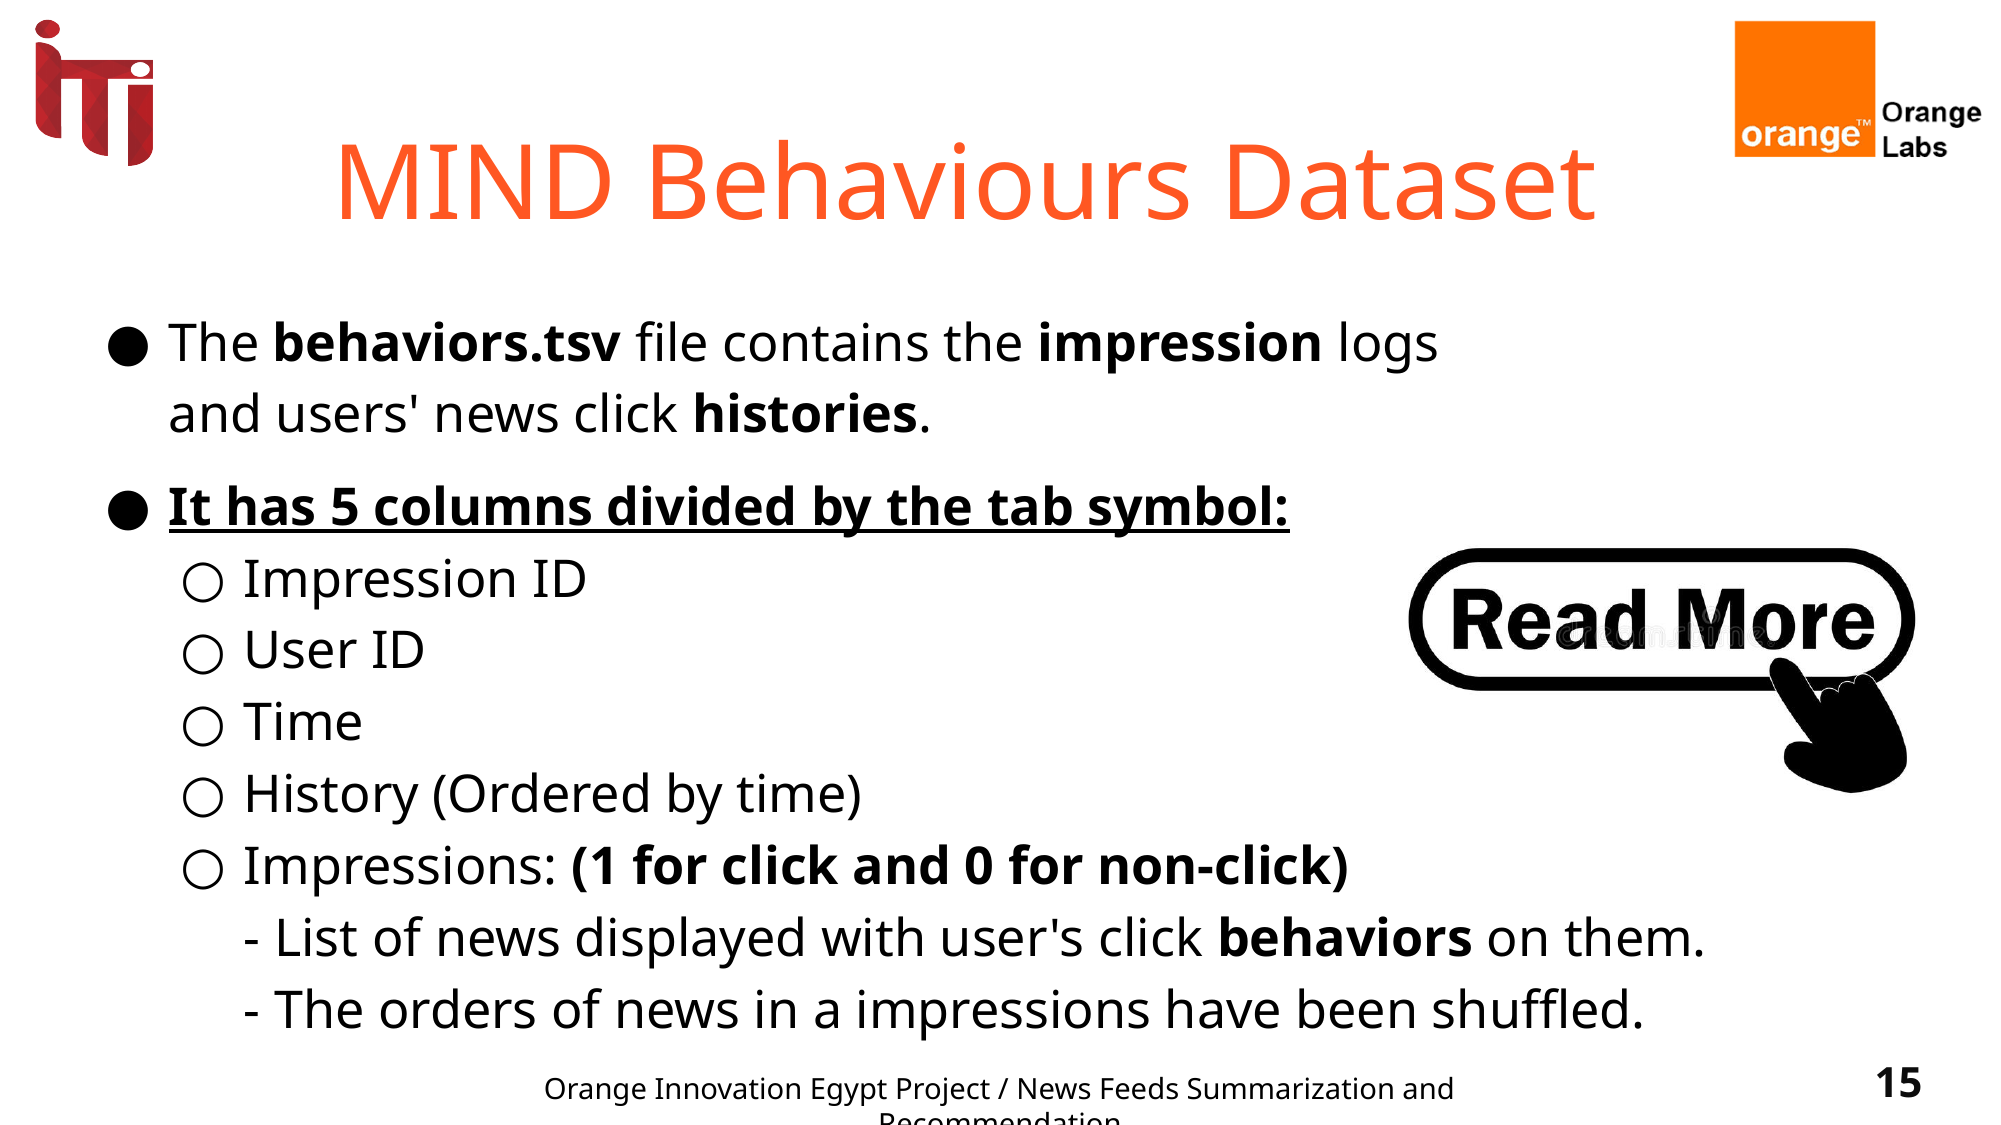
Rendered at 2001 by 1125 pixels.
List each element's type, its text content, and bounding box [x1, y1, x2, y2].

title MIND Behaviours Dataset [168, 46, 1763, 292]
list The behaviors.tsv file contains the impression logs and users' news click histories. It has 5 columns divided by the tab symbol: Impression ID User ID Time History (Ordered by time) Impressions: (1 for click and 0 for non-click) - List of news displayed with user's click behaviors on them. - The orders of news in a impressions have been shuffled. [86, 292, 1946, 1088]
slide_number ‹#› [1777, 1061, 1938, 1107]
picture [24, 0, 169, 166]
picture [1712, 12, 2000, 166]
picture [1384, 534, 1946, 807]
